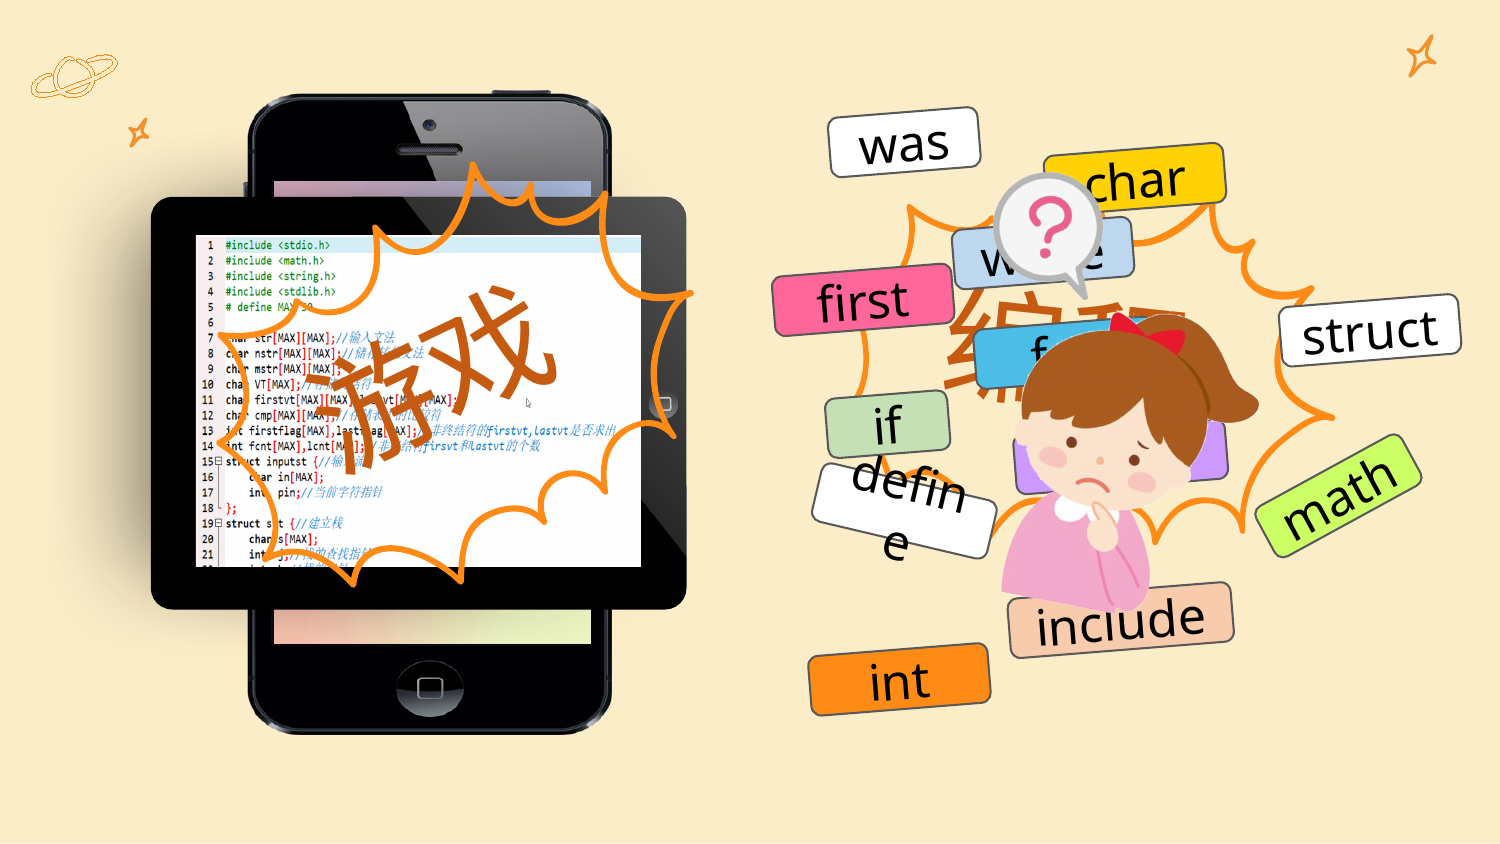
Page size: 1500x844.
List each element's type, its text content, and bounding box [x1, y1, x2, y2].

text_box char [1042, 141, 1227, 186]
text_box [826, 189, 961, 547]
text_box first [770, 271, 826, 338]
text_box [243, 610, 612, 735]
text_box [243, 90, 612, 196]
picture [273, 610, 590, 644]
text_box int [807, 642, 992, 717]
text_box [1257, 189, 1337, 547]
text_box include [1006, 609, 1235, 659]
picture [273, 181, 590, 196]
text_box was [826, 106, 982, 179]
text_box math [1270, 547, 1307, 559]
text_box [195, 203, 706, 561]
picture [924, 163, 1257, 632]
text_box define [810, 463, 826, 525]
text_box struct [1337, 293, 1463, 364]
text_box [150, 196, 687, 610]
text_box math [1337, 433, 1423, 531]
